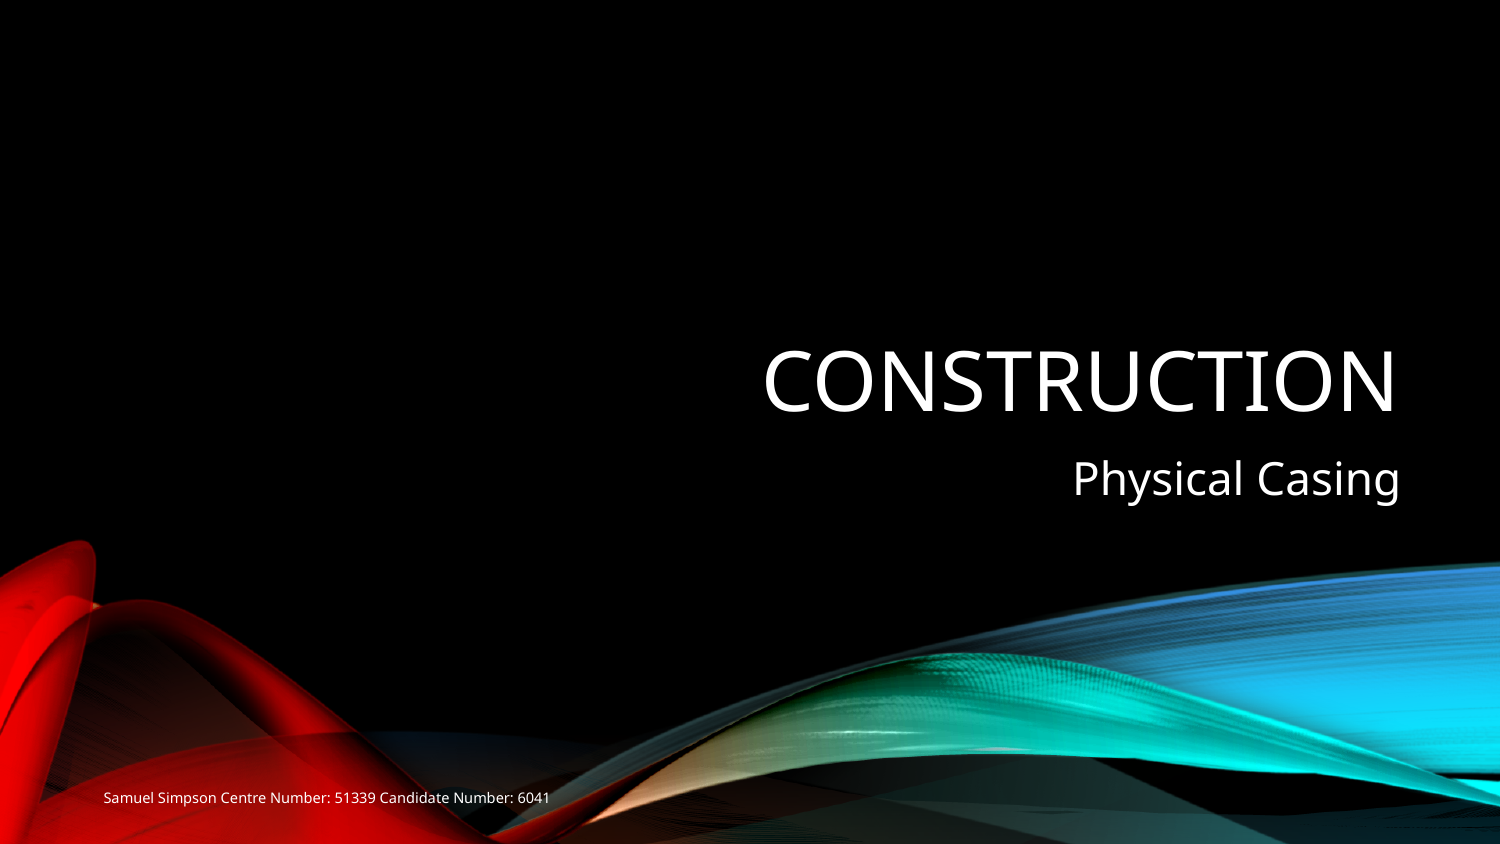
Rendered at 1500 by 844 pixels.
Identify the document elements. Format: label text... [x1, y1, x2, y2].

picture [0, 538, 1500, 844]
title Construction [84, 92, 1416, 438]
footer Samuel Simpson Centre Number: 51339 Candidate Number: 6041 [88, 776, 949, 821]
list Physical Casing [126, 448, 1417, 566]
